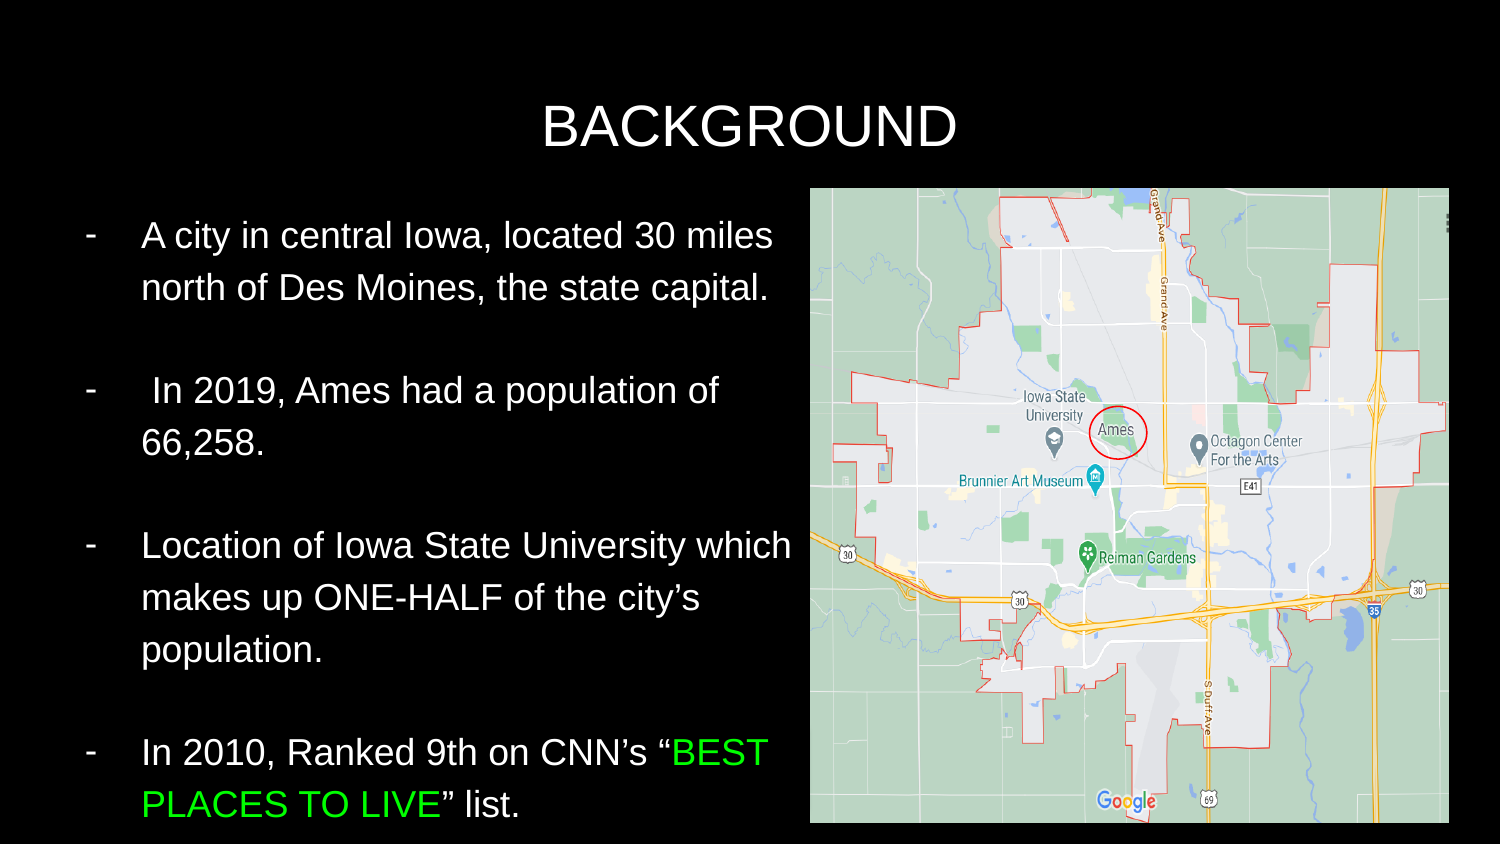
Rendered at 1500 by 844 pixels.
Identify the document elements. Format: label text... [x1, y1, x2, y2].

picture [810, 188, 1450, 824]
list A city in central Iowa, located 30 miles north of Des Moines, the state capital. In 2019, Ames had a population of 66,258. Location of Iowa State University which makes up ONE-HALF of the city’s population. In 2010, Ranked 9th on CNN’s “BEST PLACES TO LIVE” list. [51, 189, 808, 824]
title BACKGROUND [51, 72, 1449, 167]
